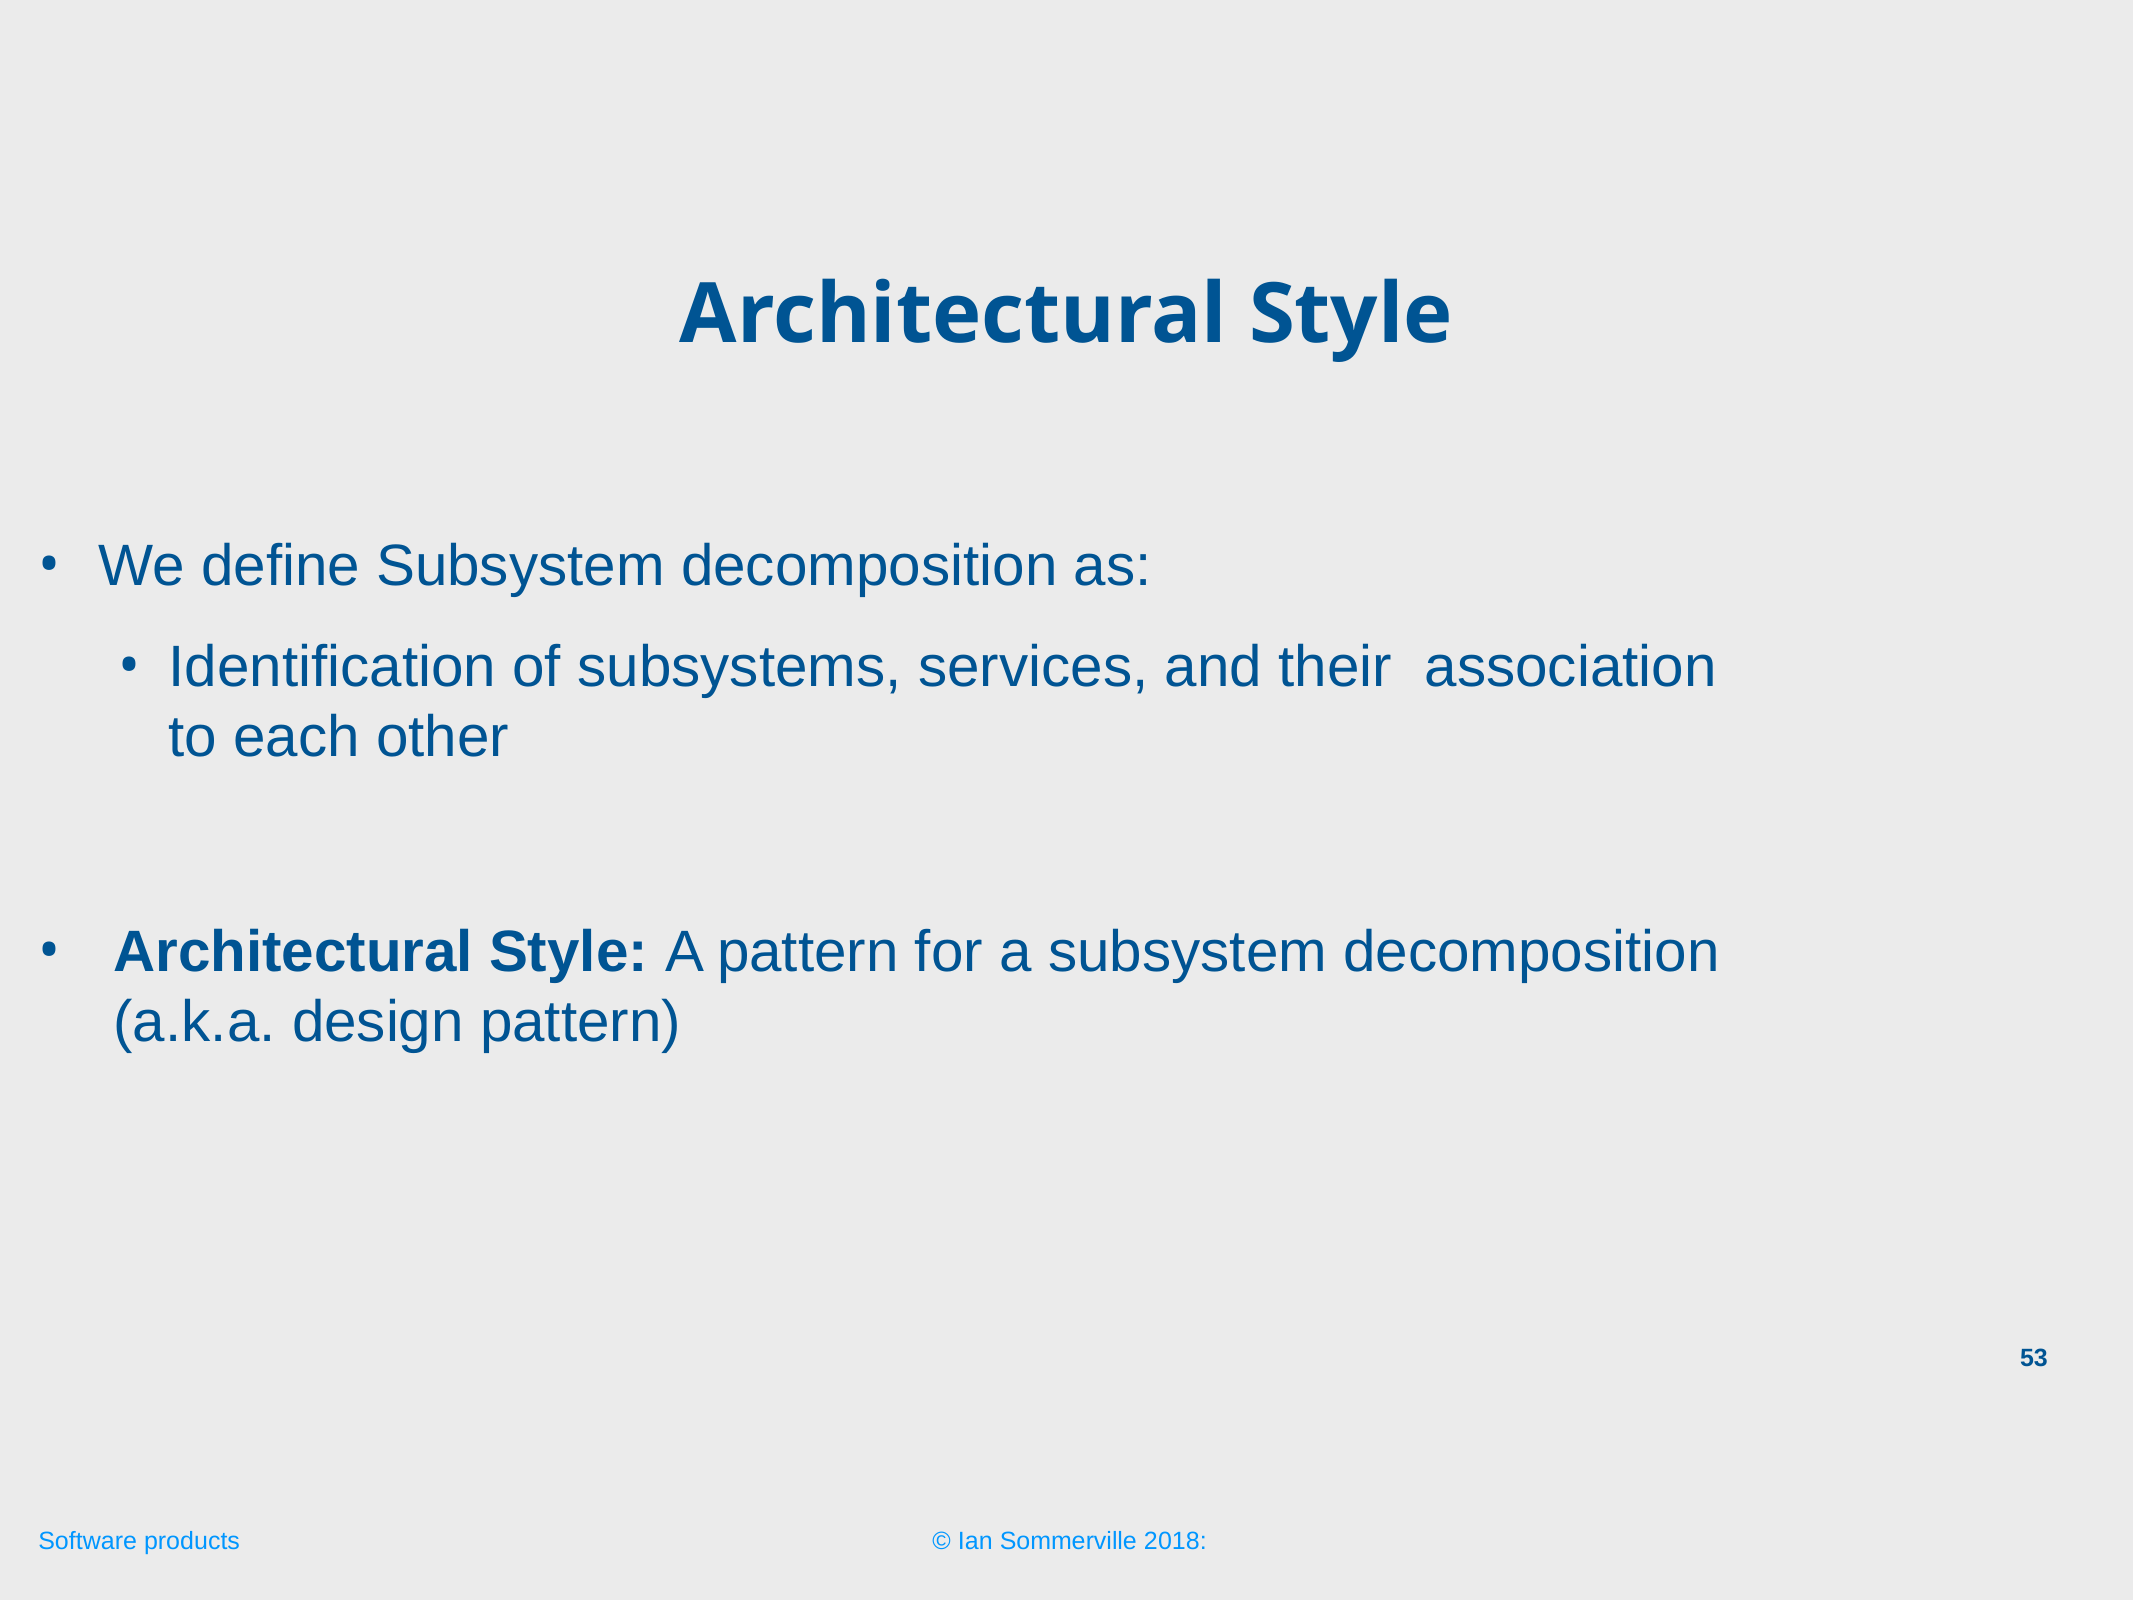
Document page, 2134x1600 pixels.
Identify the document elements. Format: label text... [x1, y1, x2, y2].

text_box Architectural Style We define Subsystem decomposition as: Identification of subsystems, services, and their association to each other Architectural Style: A pattern for a subsystem decomposition (a.k.a. design pattern) [36, 257, 2097, 1199]
slide_number 53 [2009, 1340, 2049, 1600]
